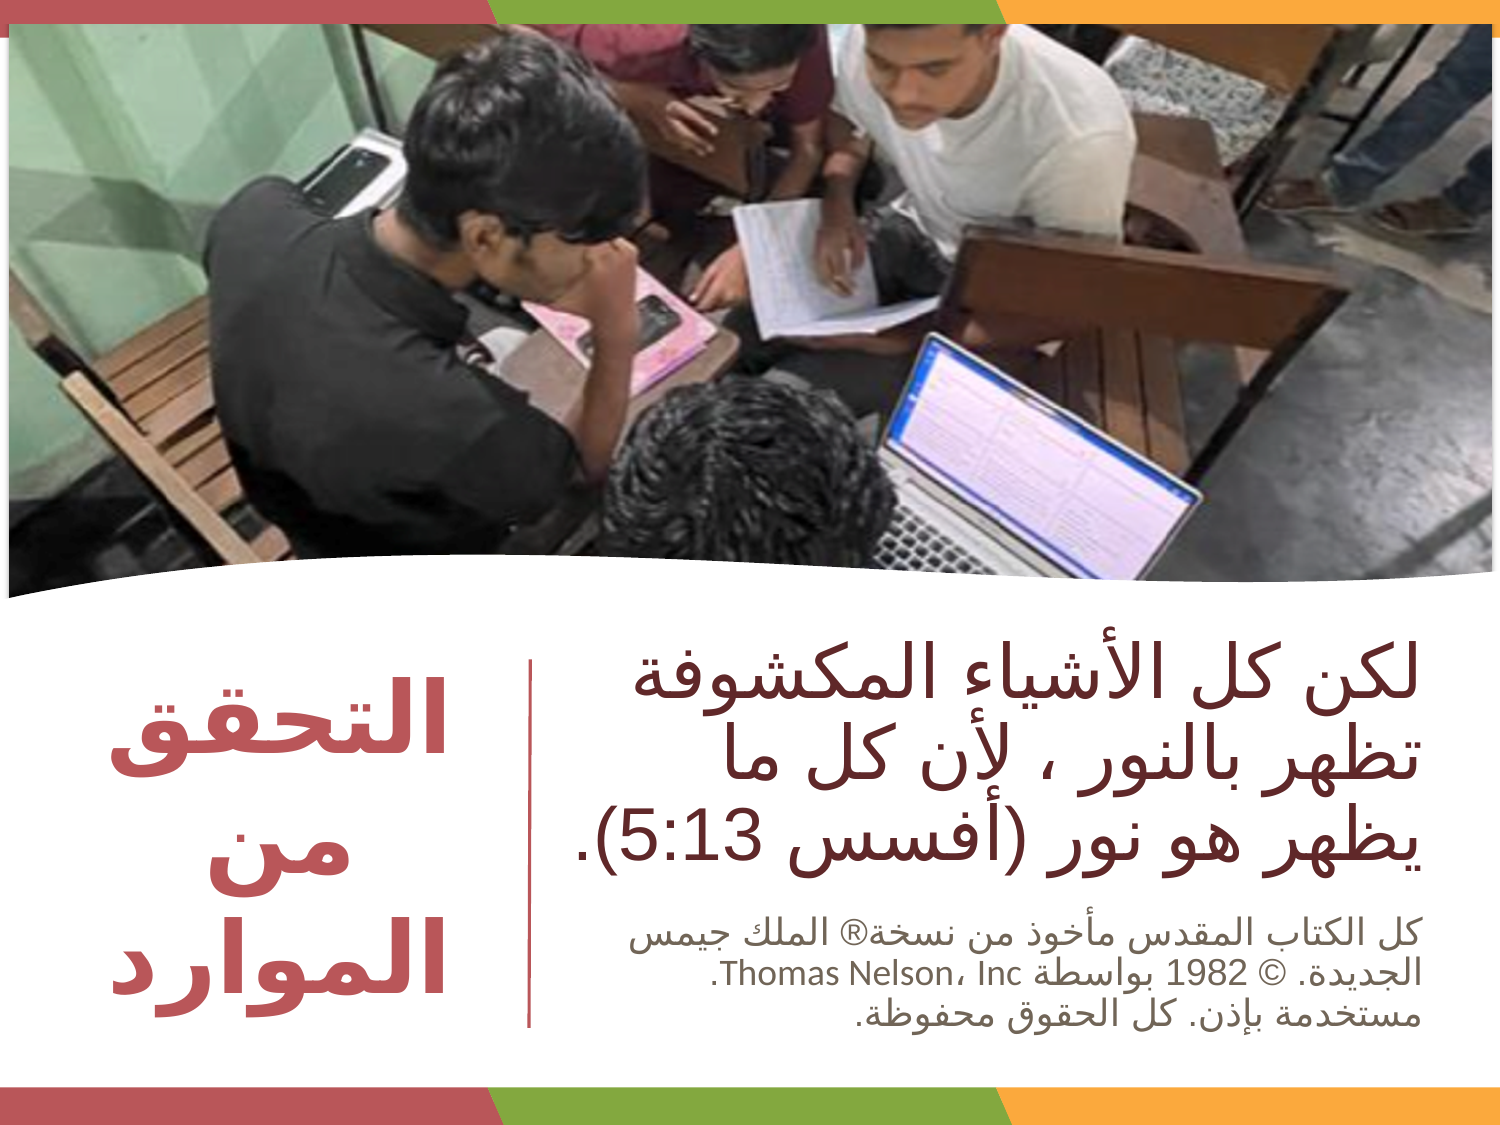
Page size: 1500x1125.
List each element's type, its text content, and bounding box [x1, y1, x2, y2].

text_box التحقق من الموارد [30, 646, 530, 1022]
list لكن كل الأشياء المكشوفة تظهر بالنور ، لأن كل ما يظهر هو نور (أفسس 5:13). كل الكتاب المقدس مأخوذ من نسخة® الملك جيمس الجديدة. © 1982 بواسطة Thomas Nelson، Inc. مستخدمة بإذن. كل الحقوق محفوظة. [555, 601, 1441, 1068]
text_box [994, 1086, 1500, 1125]
text_box [0, 1086, 502, 1125]
picture [0, 24, 1500, 601]
text_box [485, 1086, 1010, 1125]
